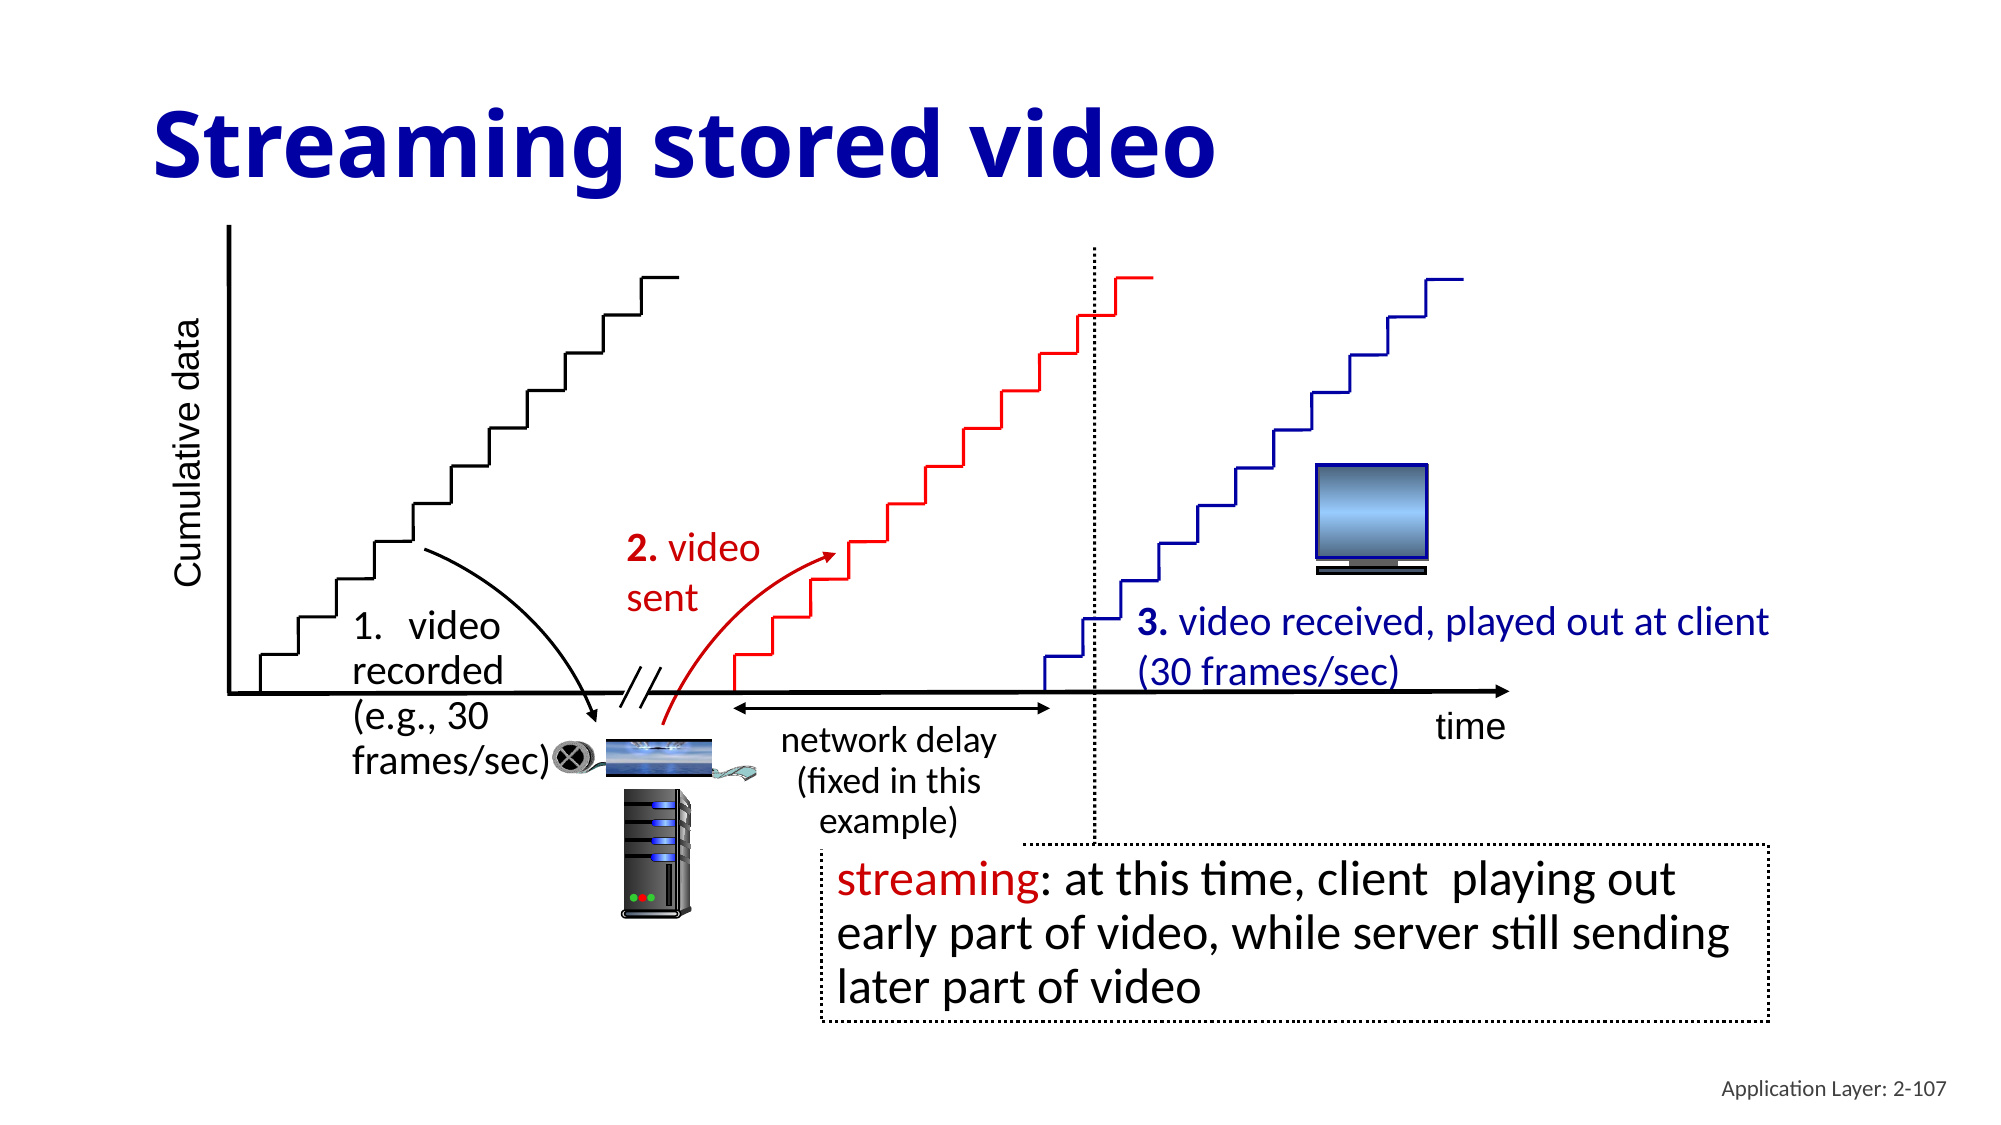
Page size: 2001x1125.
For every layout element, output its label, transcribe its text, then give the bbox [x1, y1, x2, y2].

title Streaming stored video [137, 74, 1863, 221]
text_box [821, 247, 1769, 279]
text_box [619, 661, 661, 710]
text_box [734, 277, 1154, 693]
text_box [821, 693, 1769, 1024]
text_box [610, 512, 821, 725]
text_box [621, 789, 692, 918]
slide_number Application Layer: 2-107 [1512, 1056, 1963, 1117]
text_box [337, 692, 611, 794]
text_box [260, 277, 680, 692]
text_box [733, 708, 1050, 851]
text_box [611, 728, 733, 789]
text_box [1044, 279, 1789, 703]
text_box Cumulative data [152, 282, 216, 605]
